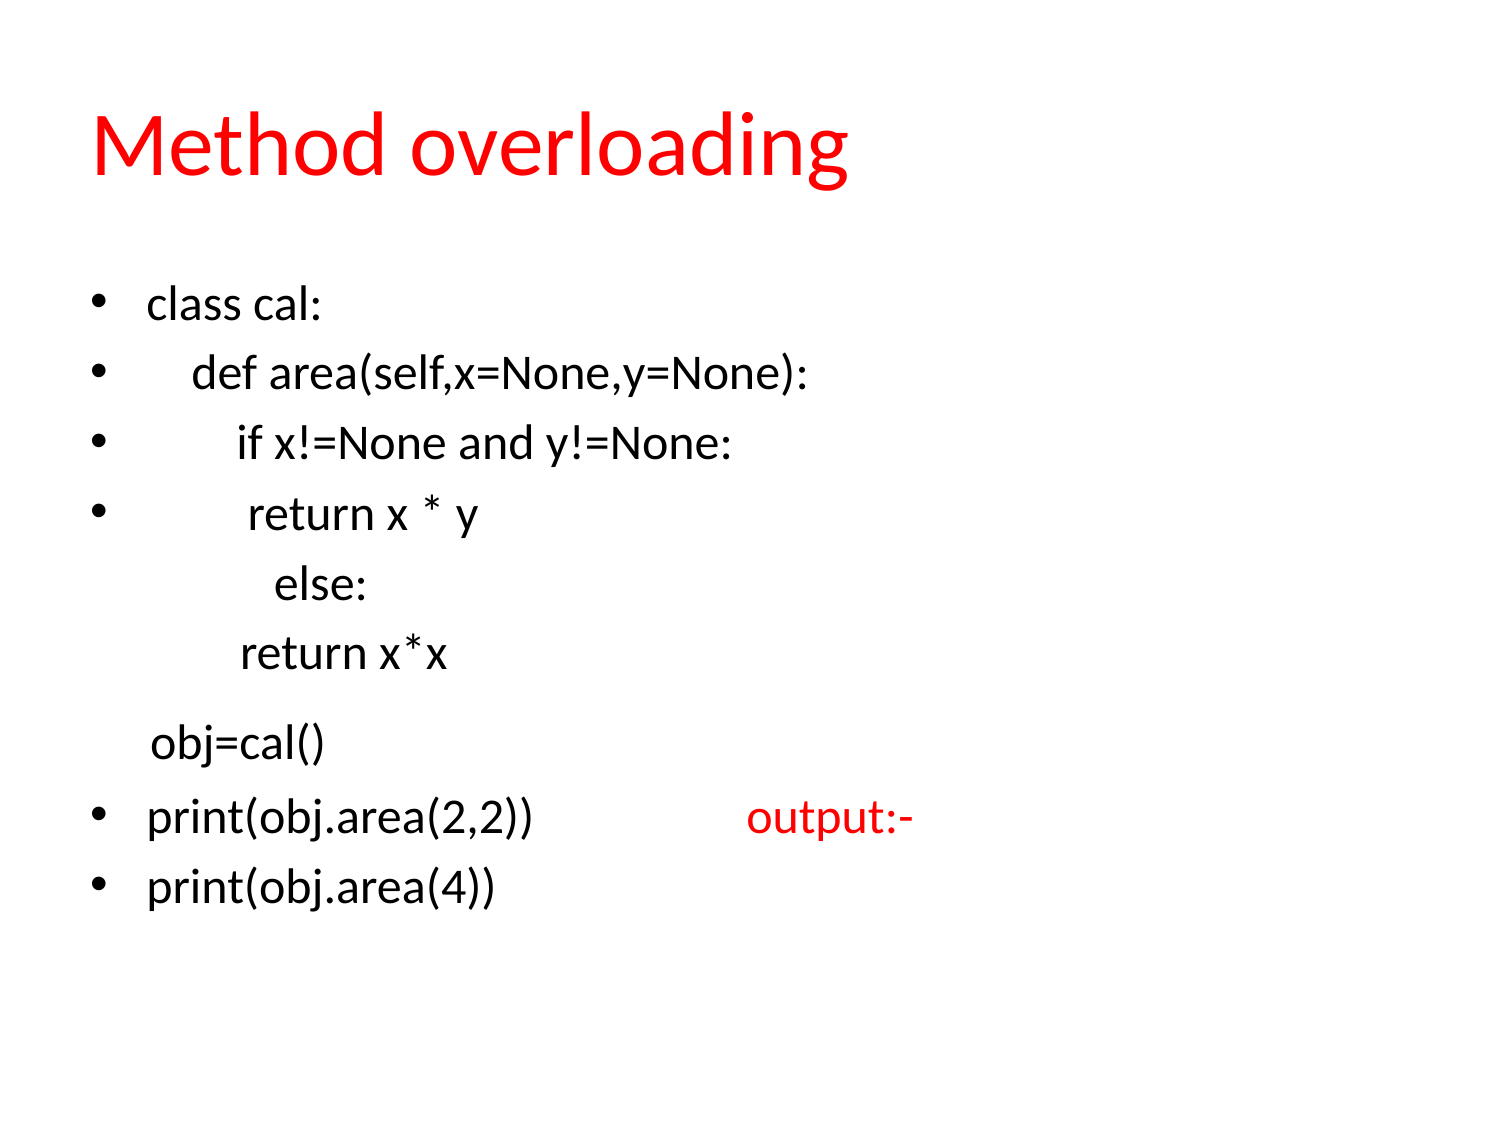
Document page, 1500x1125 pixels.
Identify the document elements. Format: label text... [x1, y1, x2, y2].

list class cal: def area(self,x=None,y=None): if x!=None and y!=None: return x * y else: return x*x obj=cal() print(obj.area(2,2)) output:- print(obj.area(4)) [75, 262, 1425, 1005]
title Method overloading [75, 45, 1425, 233]
